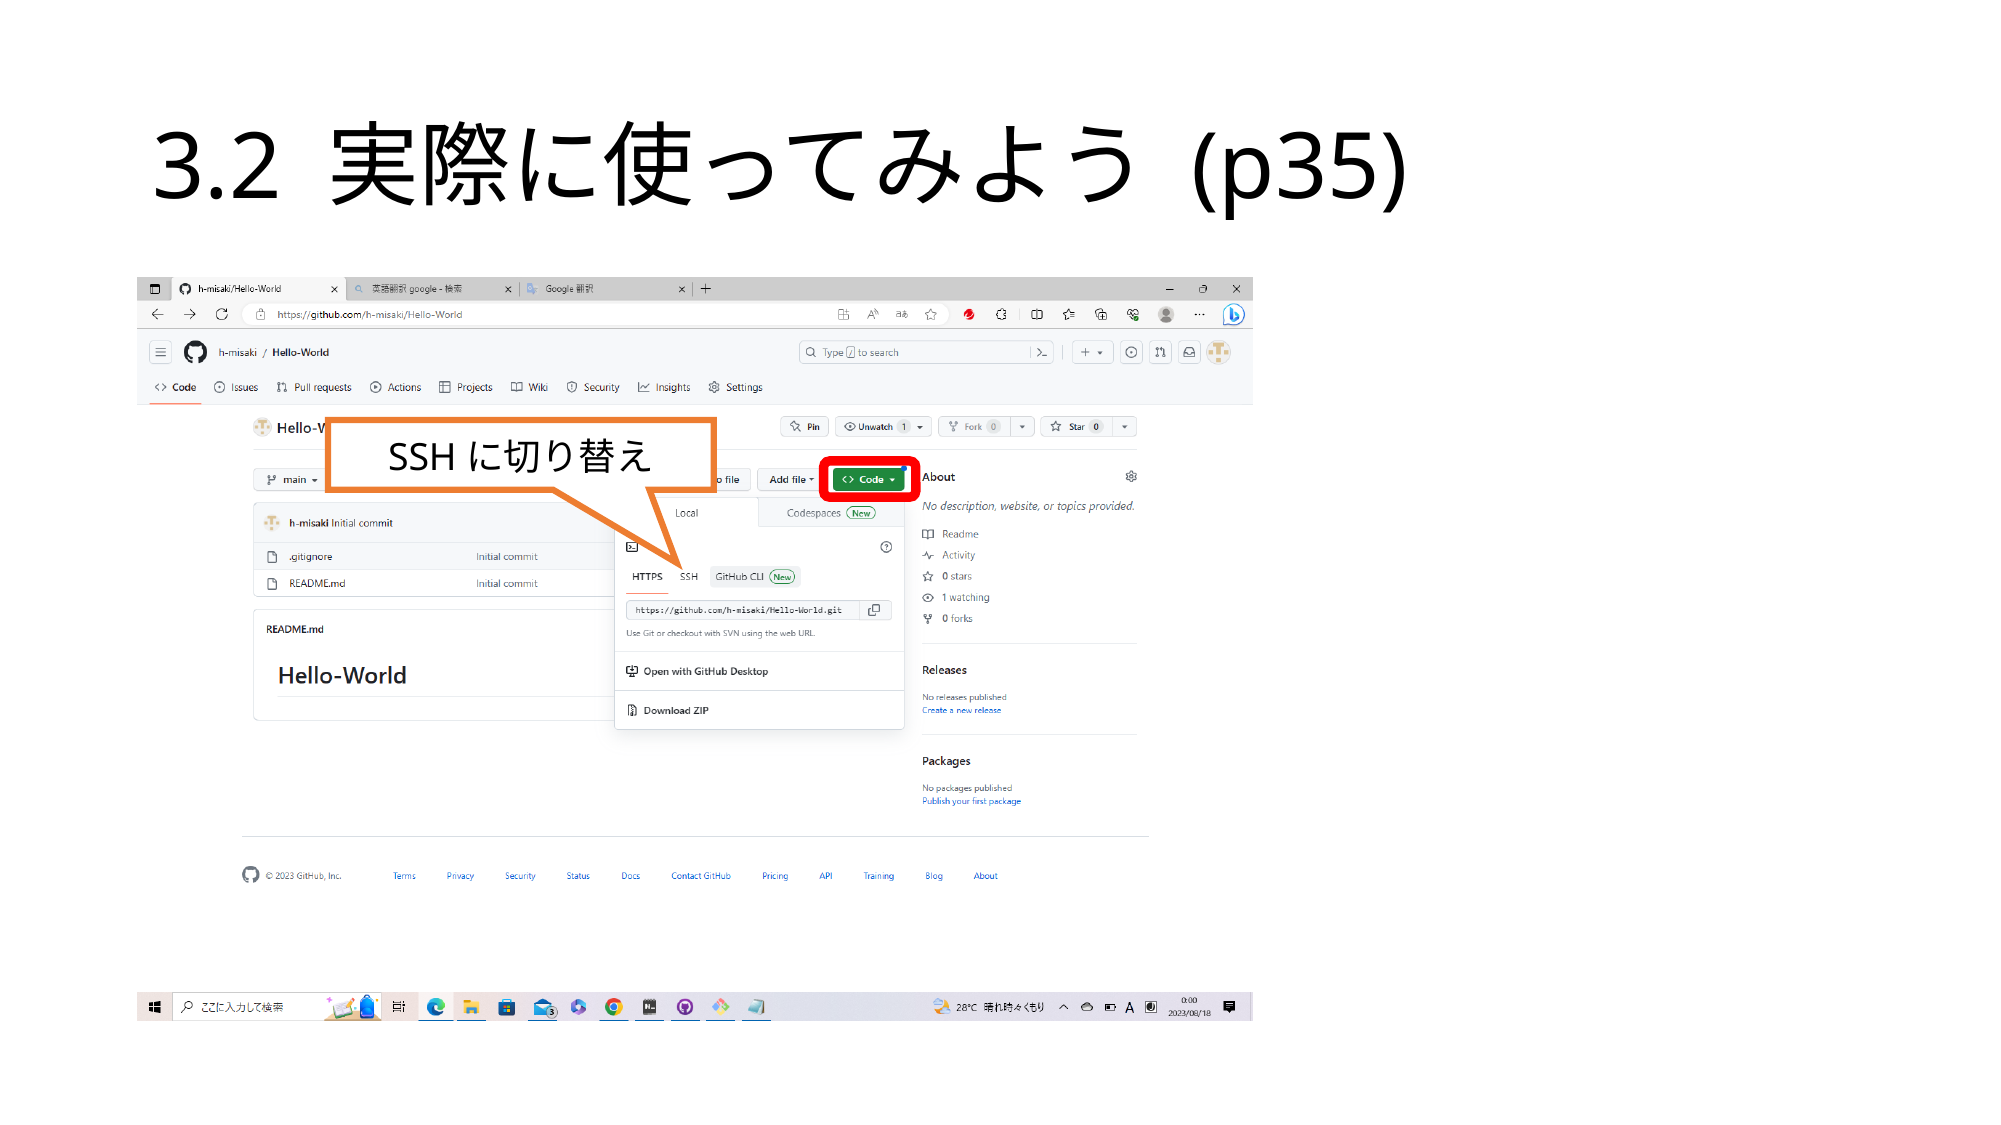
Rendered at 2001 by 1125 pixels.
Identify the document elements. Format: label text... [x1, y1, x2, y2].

title 3.2 実際に使ってみよう (p35) [137, 59, 1863, 278]
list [137, 277, 1253, 1021]
